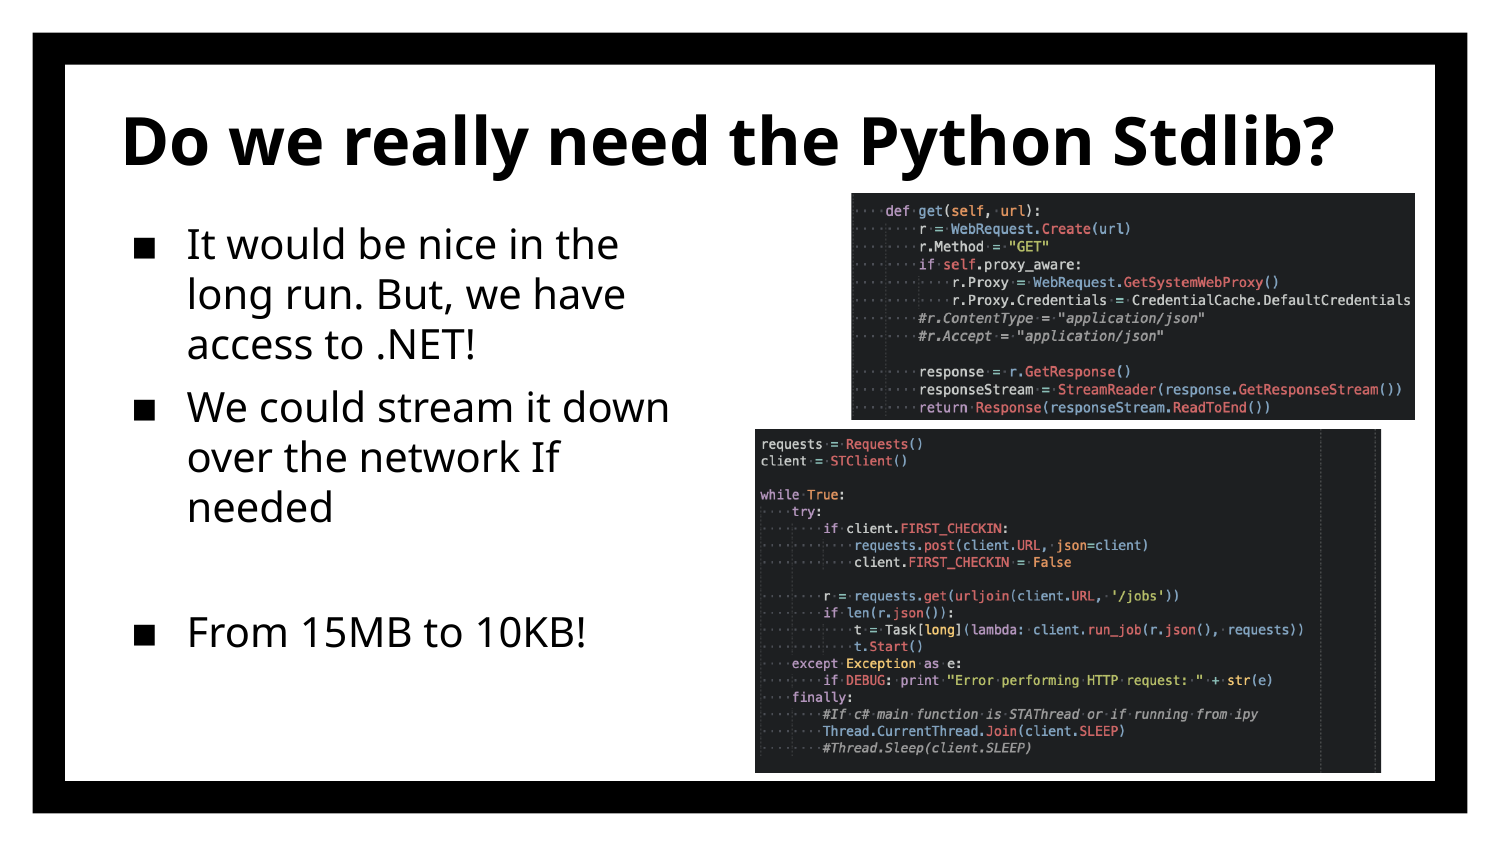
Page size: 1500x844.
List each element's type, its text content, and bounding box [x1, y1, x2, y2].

text_box It would be nice in the long run. But, we have access to .NET! We could stream it down over the network If needed From 15MB to 10KB! [115, 202, 722, 713]
picture [851, 193, 1416, 421]
picture [754, 429, 1382, 773]
text_box Do we really need the Python Stdlib? [105, 85, 1405, 194]
